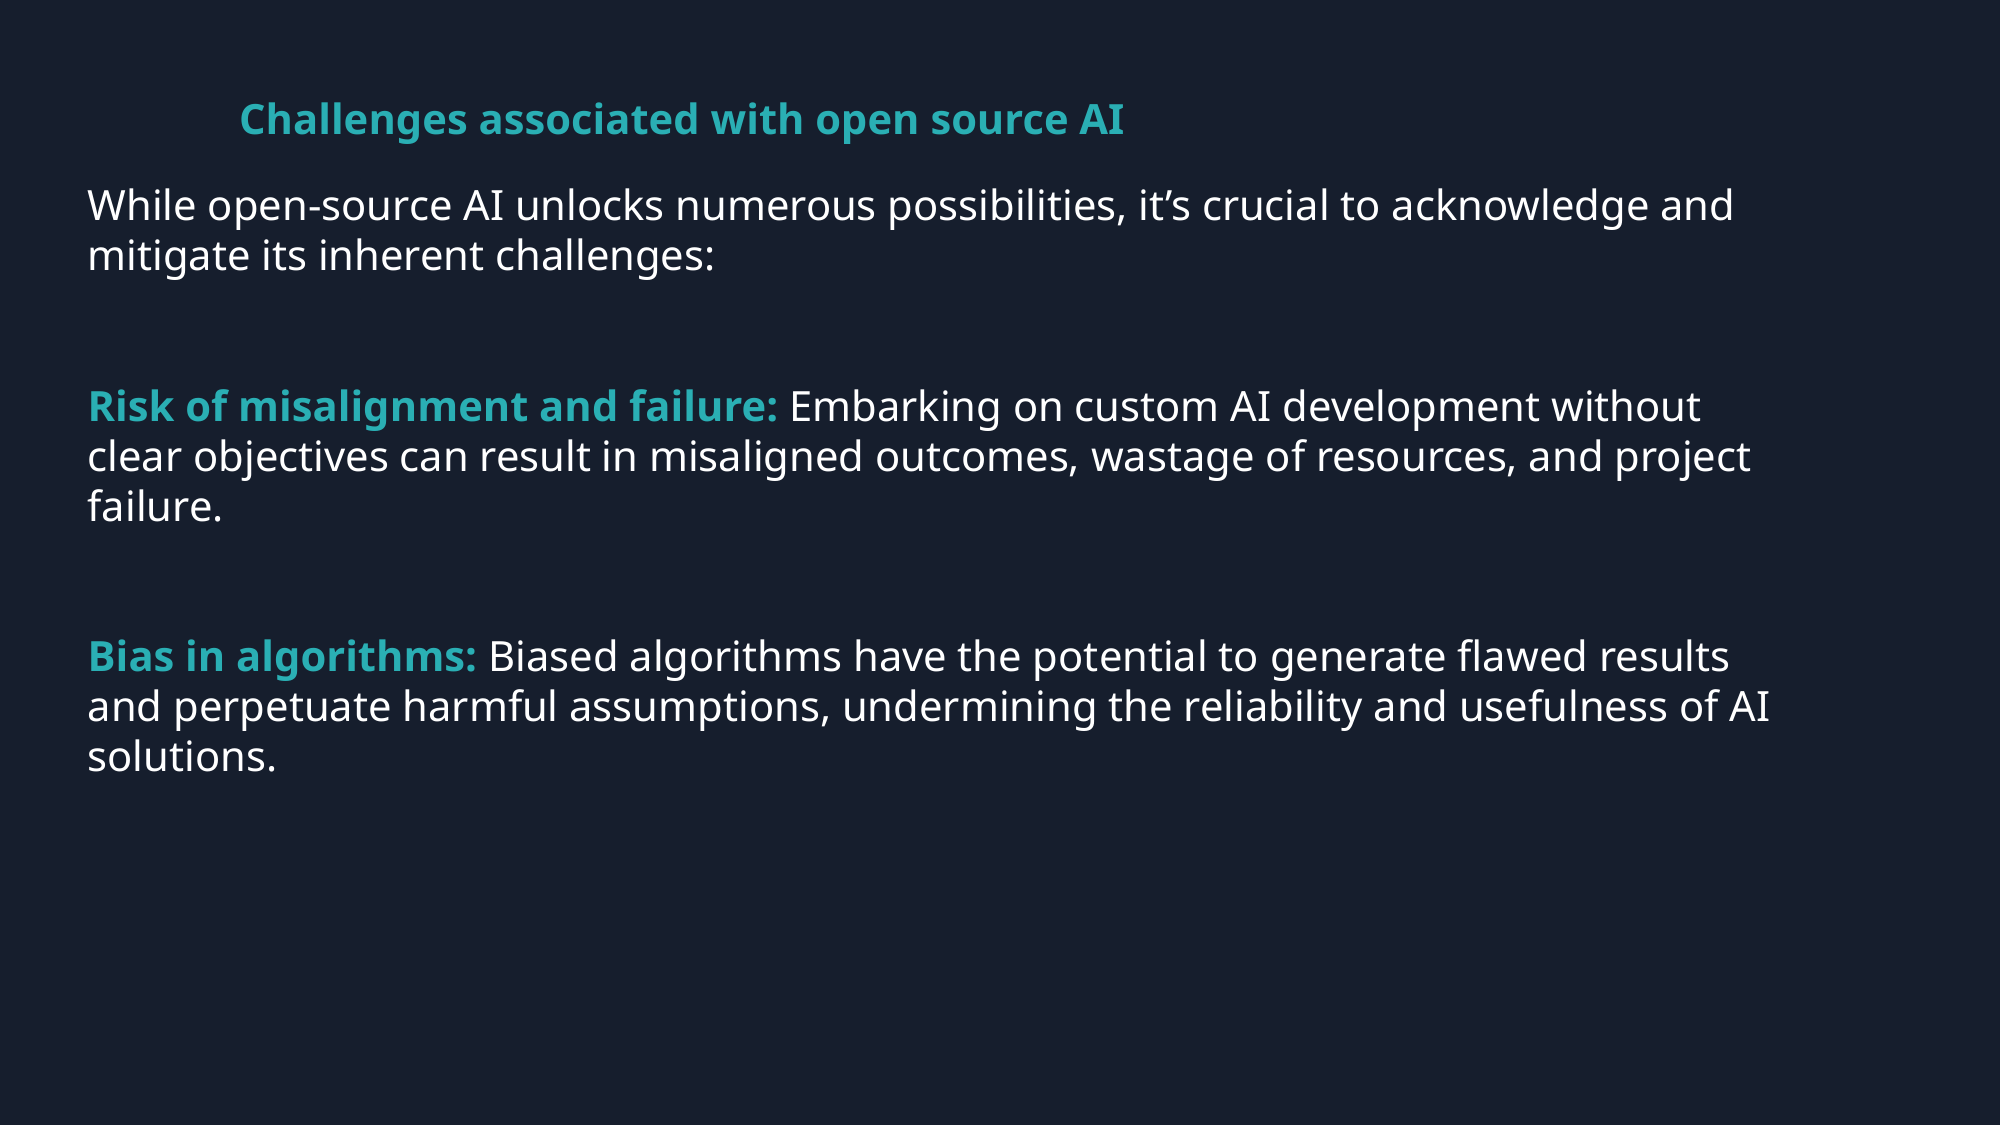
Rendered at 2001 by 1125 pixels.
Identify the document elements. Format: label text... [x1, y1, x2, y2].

text_box Challenges associated with open source AI [224, 85, 1140, 151]
text_box While open-source AI unlocks numerous possibilities, it’s crucial to acknowledge and mitigate its inherent challenges: Risk of misalignment and failure: Embarking on custom AI development without clear objectives can result in misaligned outcomes, wastage of resources, and project failure. Bias in algorithms: Biased algorithms have the potential to generate flawed results and perpetuate harmful assumptions, undermining the reliability and usefulness of AI solutions. [72, 171, 1793, 887]
